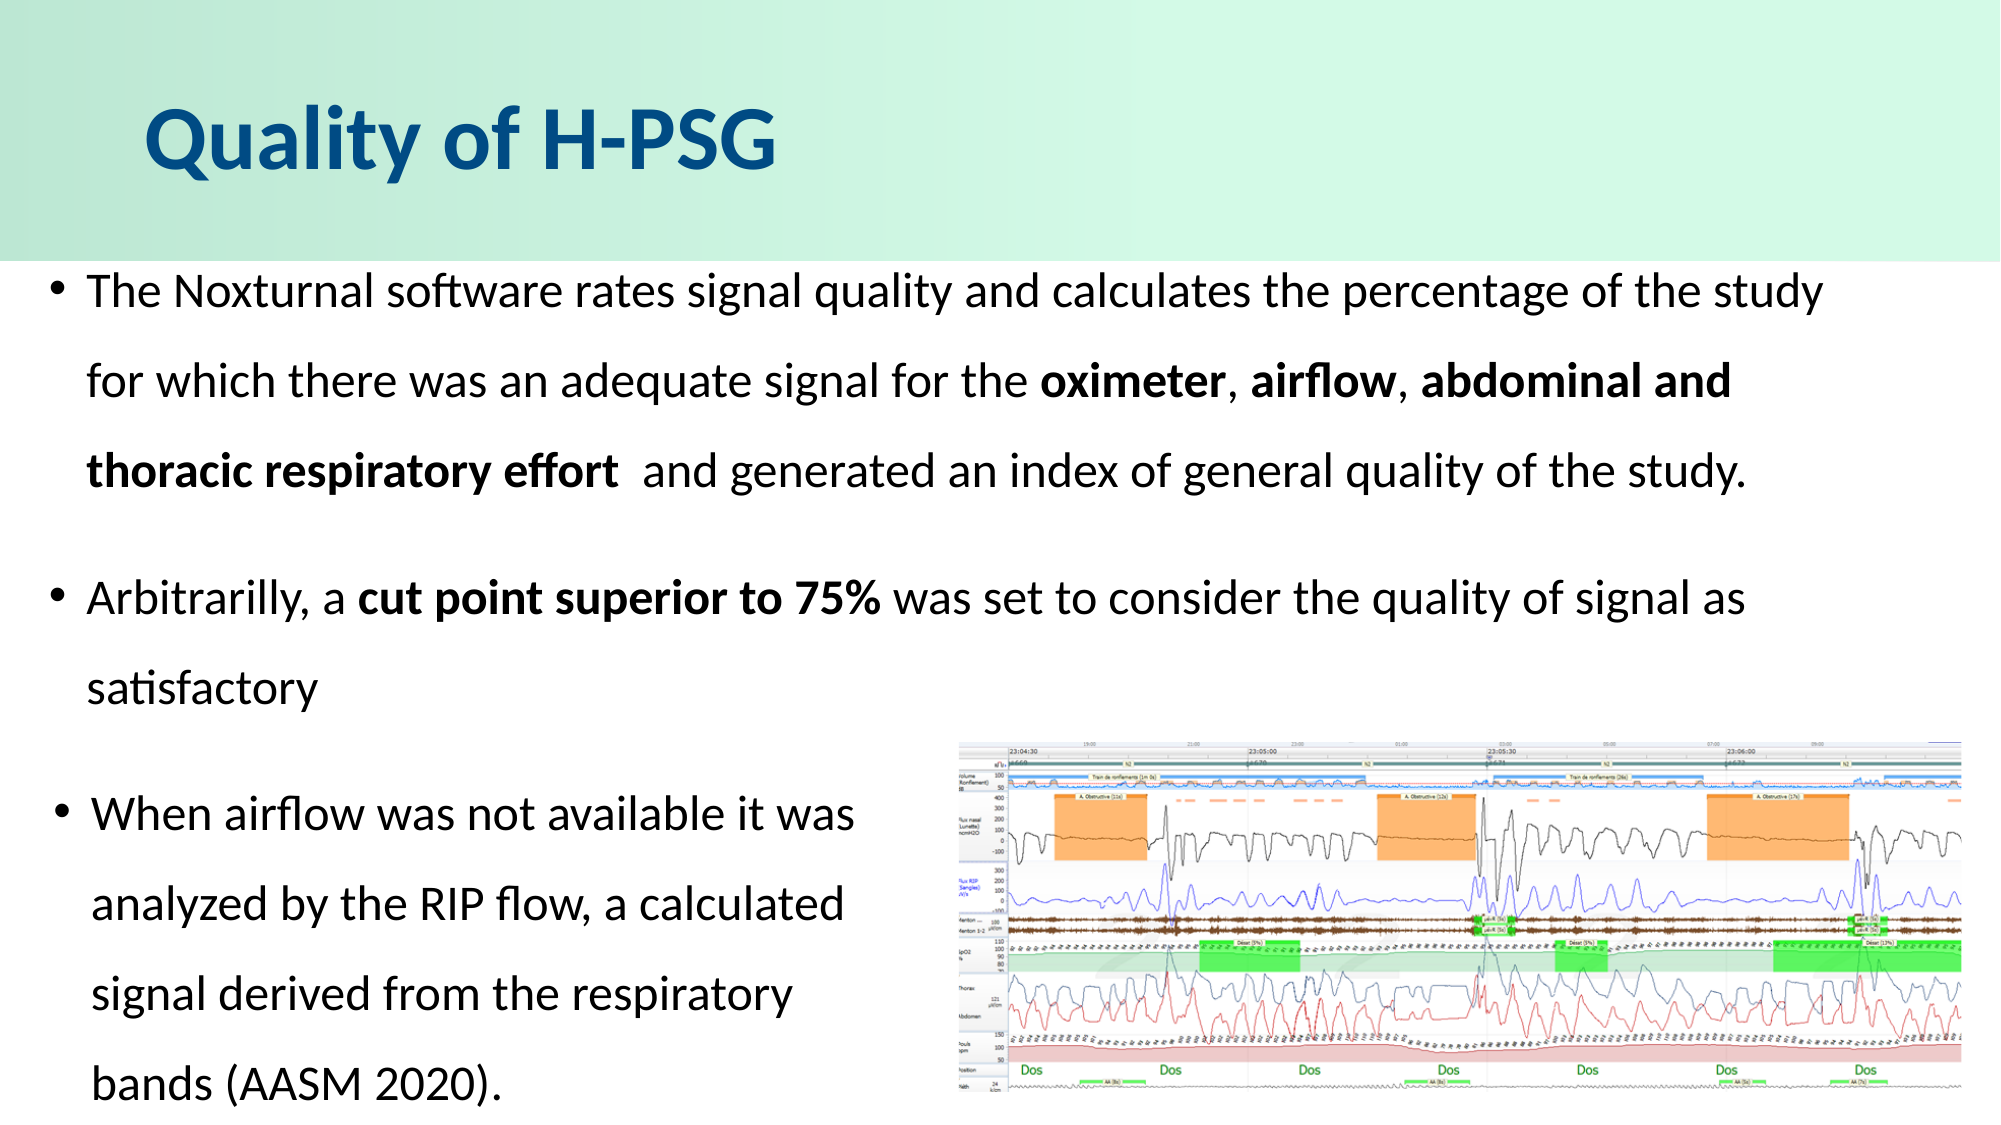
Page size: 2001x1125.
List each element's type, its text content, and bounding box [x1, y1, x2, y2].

picture [958, 742, 1962, 1092]
list The Noxturnal software rates signal quality and calculates the percentage of the study for which there was an adequate signal for the oximeter, airflow, abdominal and thoracic respiratory effort and generated an index of general quality of the study. Arbitrarilly, a cut point superior to 75% was set to consider the quality of signal as satisfactory [33, 266, 1889, 676]
text_box [0, 0, 2000, 261]
text_box [0, 261, 2000, 1125]
text_box When airflow was not available it was analyzed by the RIP flow, a calculated signal derived from the respiratory bands (AASM 2020). [38, 742, 925, 1125]
text_box Quality of H-PSG [129, 54, 1753, 225]
